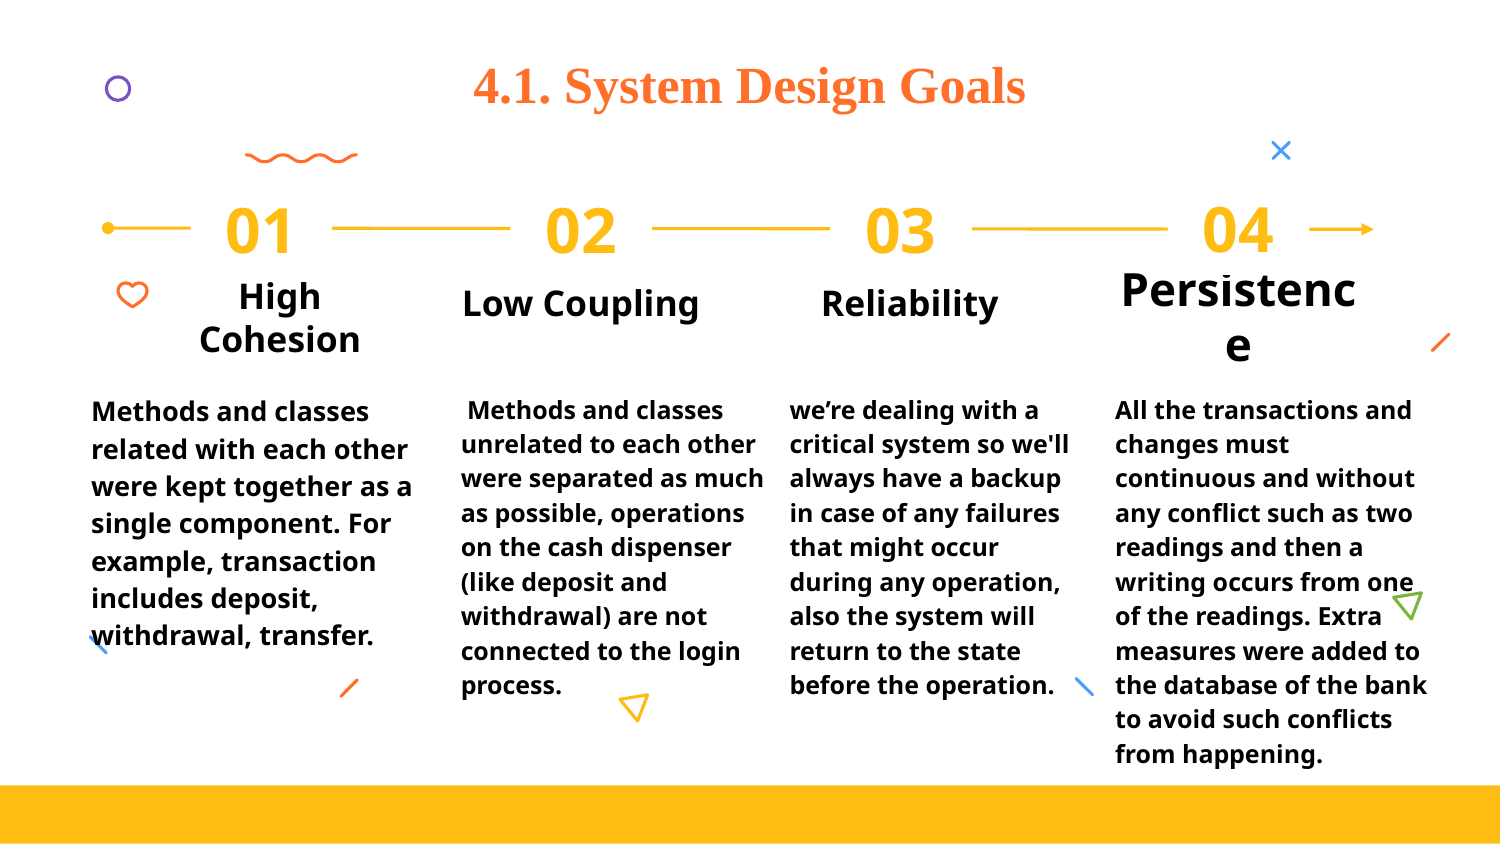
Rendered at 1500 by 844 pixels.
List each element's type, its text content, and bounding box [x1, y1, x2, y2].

title 4.1. System Design Goals [118, 72, 1382, 167]
text_box Low Coupling [445, 275, 717, 329]
text_box 03 [830, 181, 972, 226]
text_box 01 [190, 238, 333, 276]
text_box 04 [1167, 238, 1310, 275]
text_box 02 [510, 238, 652, 276]
text_box Methods and classes unrelated to each other were separated as much as possible, operations on the cash dispenser (like deposit and withdrawal) are not connected to the login process. [445, 374, 774, 515]
text_box All the transactions and changes must continuous and without any conflict such as two readings and then a writing occurs from one of the readings. Extra measures were added to the database of the bank to avoid such conflicts from happening. [1100, 374, 1450, 515]
text_box 04 [1167, 180, 1310, 226]
text_box Persistence [1103, 288, 1374, 342]
text_box Methods and classes related with each other were kept together as a single component. For example, transaction includes deposit, withdrawal, transfer. [76, 257, 447, 695]
text_box we’re dealing with a critical system so we'll always have a backup in case of any failures that might occur during any operation, also the system will return to the state before the operation. [774, 374, 1100, 515]
text_box 02 [510, 181, 652, 226]
text_box Reliability [774, 275, 1046, 329]
text_box High Cohesion [144, 290, 416, 344]
text_box 03 [830, 238, 972, 276]
text_box 01 [190, 181, 333, 226]
